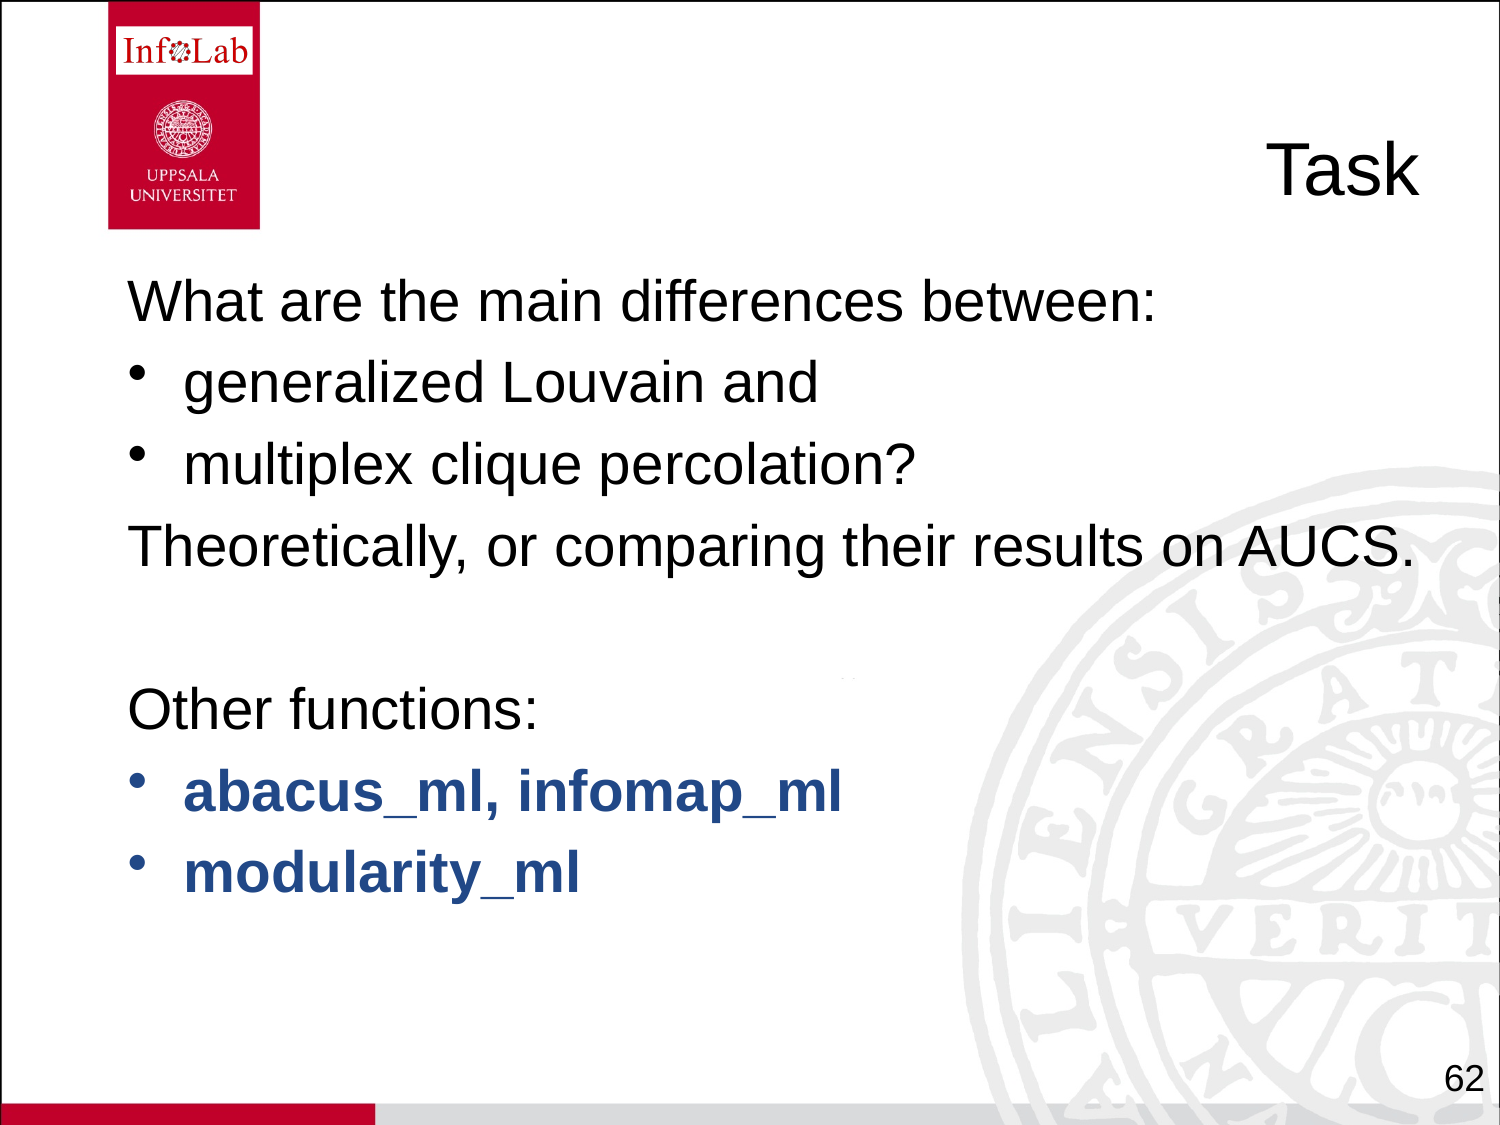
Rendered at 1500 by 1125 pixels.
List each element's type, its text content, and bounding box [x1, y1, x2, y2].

picture [0, 0, 1500, 1125]
list What are the main differences between: generalized Louvain and multiplex clique percolation? Theoretically, or comparing their results on AUCS. Other functions: abacus_ml, infomap_ml modularity_ml [112, 255, 1459, 1047]
title Task [289, 99, 1436, 232]
